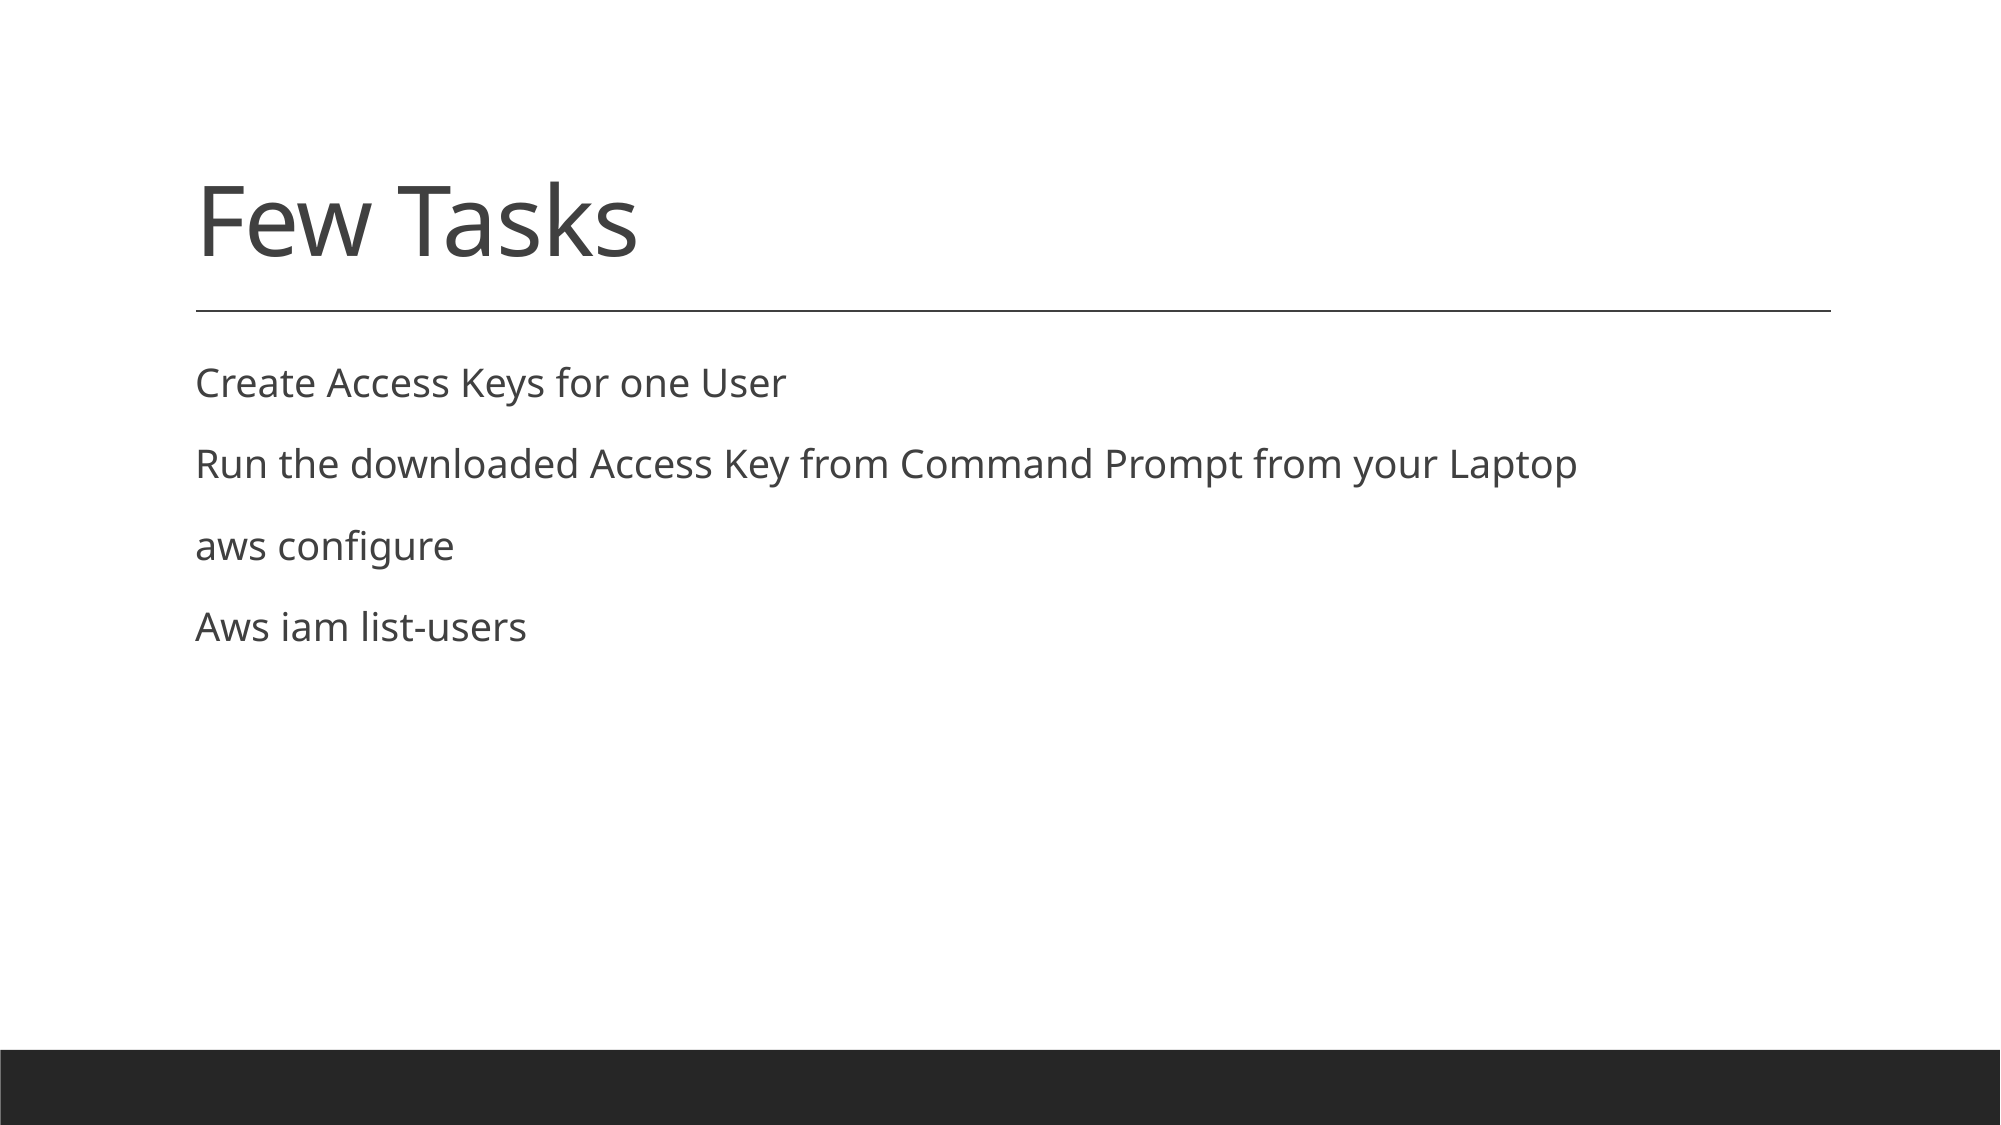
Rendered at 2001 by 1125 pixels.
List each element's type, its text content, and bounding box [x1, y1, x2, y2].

title Few Tasks [180, 47, 1830, 285]
list Create Access Keys for one User Run the downloaded Access Key from Command Prompt from your Laptop aws configure Aws iam list-users [180, 345, 1830, 963]
